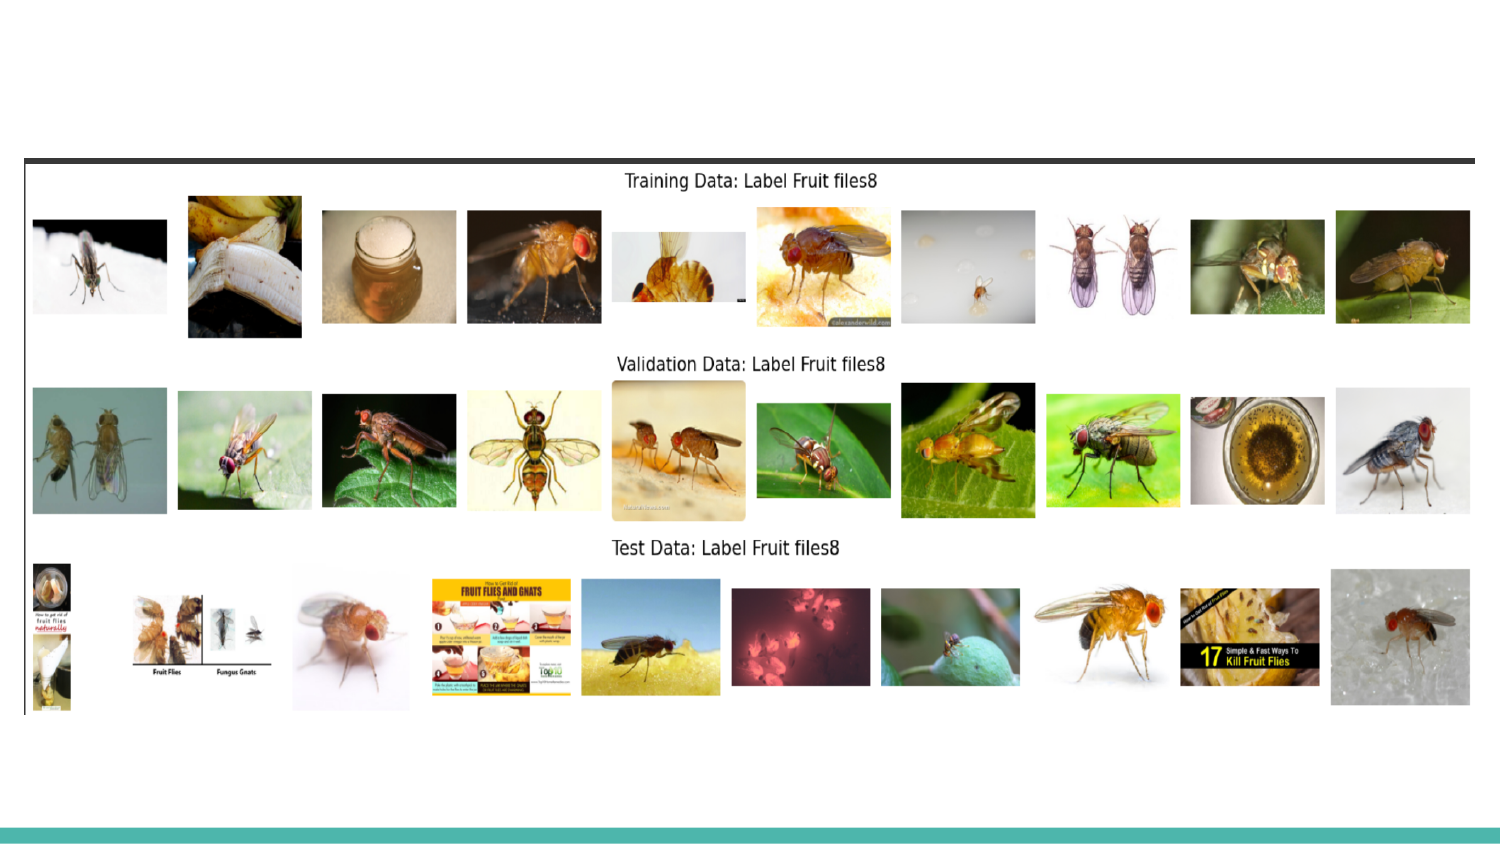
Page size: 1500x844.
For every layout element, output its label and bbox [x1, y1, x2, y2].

picture [24, 157, 1476, 715]
